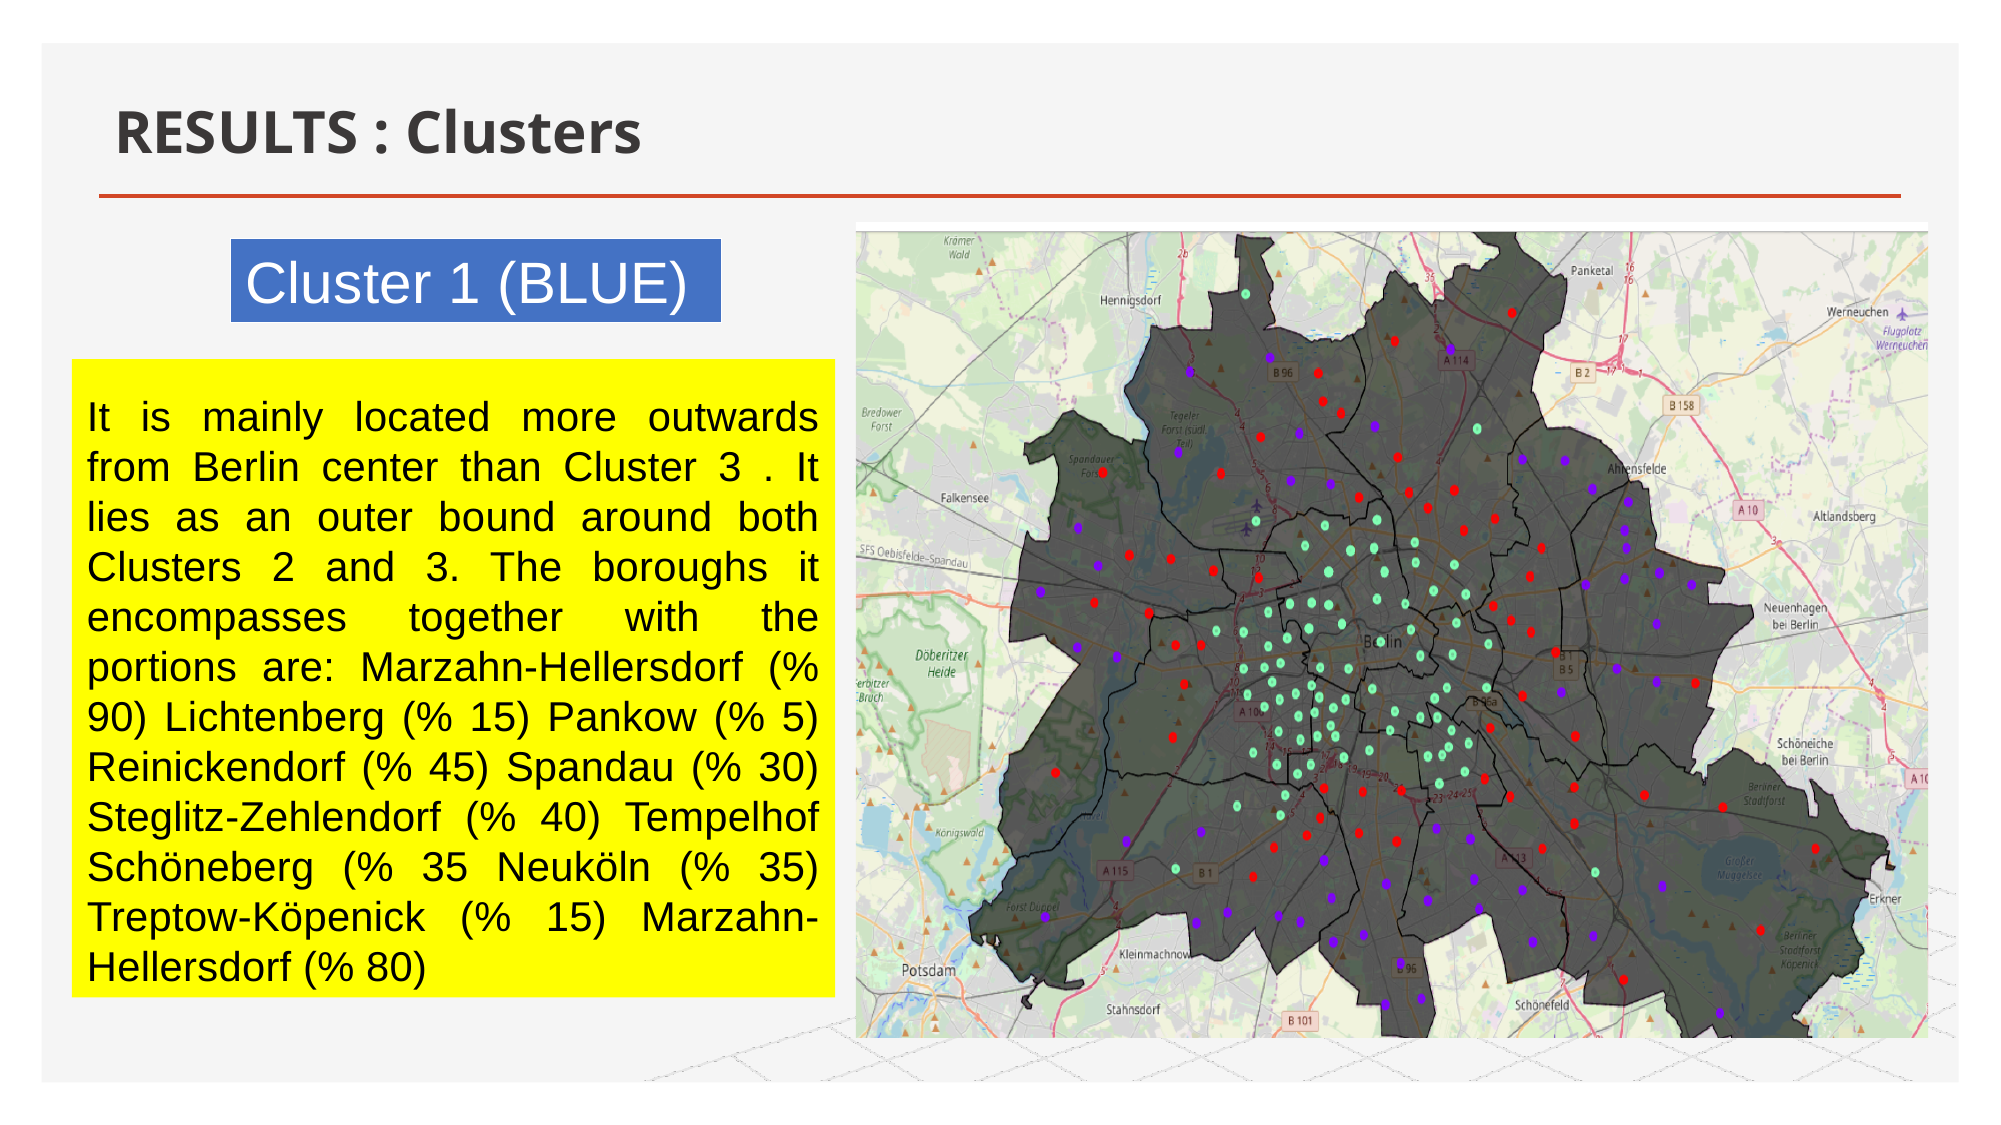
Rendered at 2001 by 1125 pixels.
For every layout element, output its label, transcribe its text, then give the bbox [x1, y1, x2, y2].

title RESULTS : Clusters [99, 73, 1901, 197]
text_box Cluster 1 (BLUE) [230, 238, 722, 323]
picture [607, 222, 1956, 1081]
text_box It is mainly located more outwards from Berlin center than Cluster 3 . It lies as an outer bound around both Clusters 2 and 3. The boroughs it encompasses together with the portions are: Marzahn-Hellersdorf (% 90) Lichtenberg (% 15) Pankow (% 5) Reinickendorf (% 45) Spandau (% 30) Steglitz-Zehlendorf (% 40) Tempelhof Schöneberg (% 35 Neuköln (% 35) Treptow-Köpenick (% 15) Marzahn-Hellersdorf (% 80) [71, 359, 836, 998]
